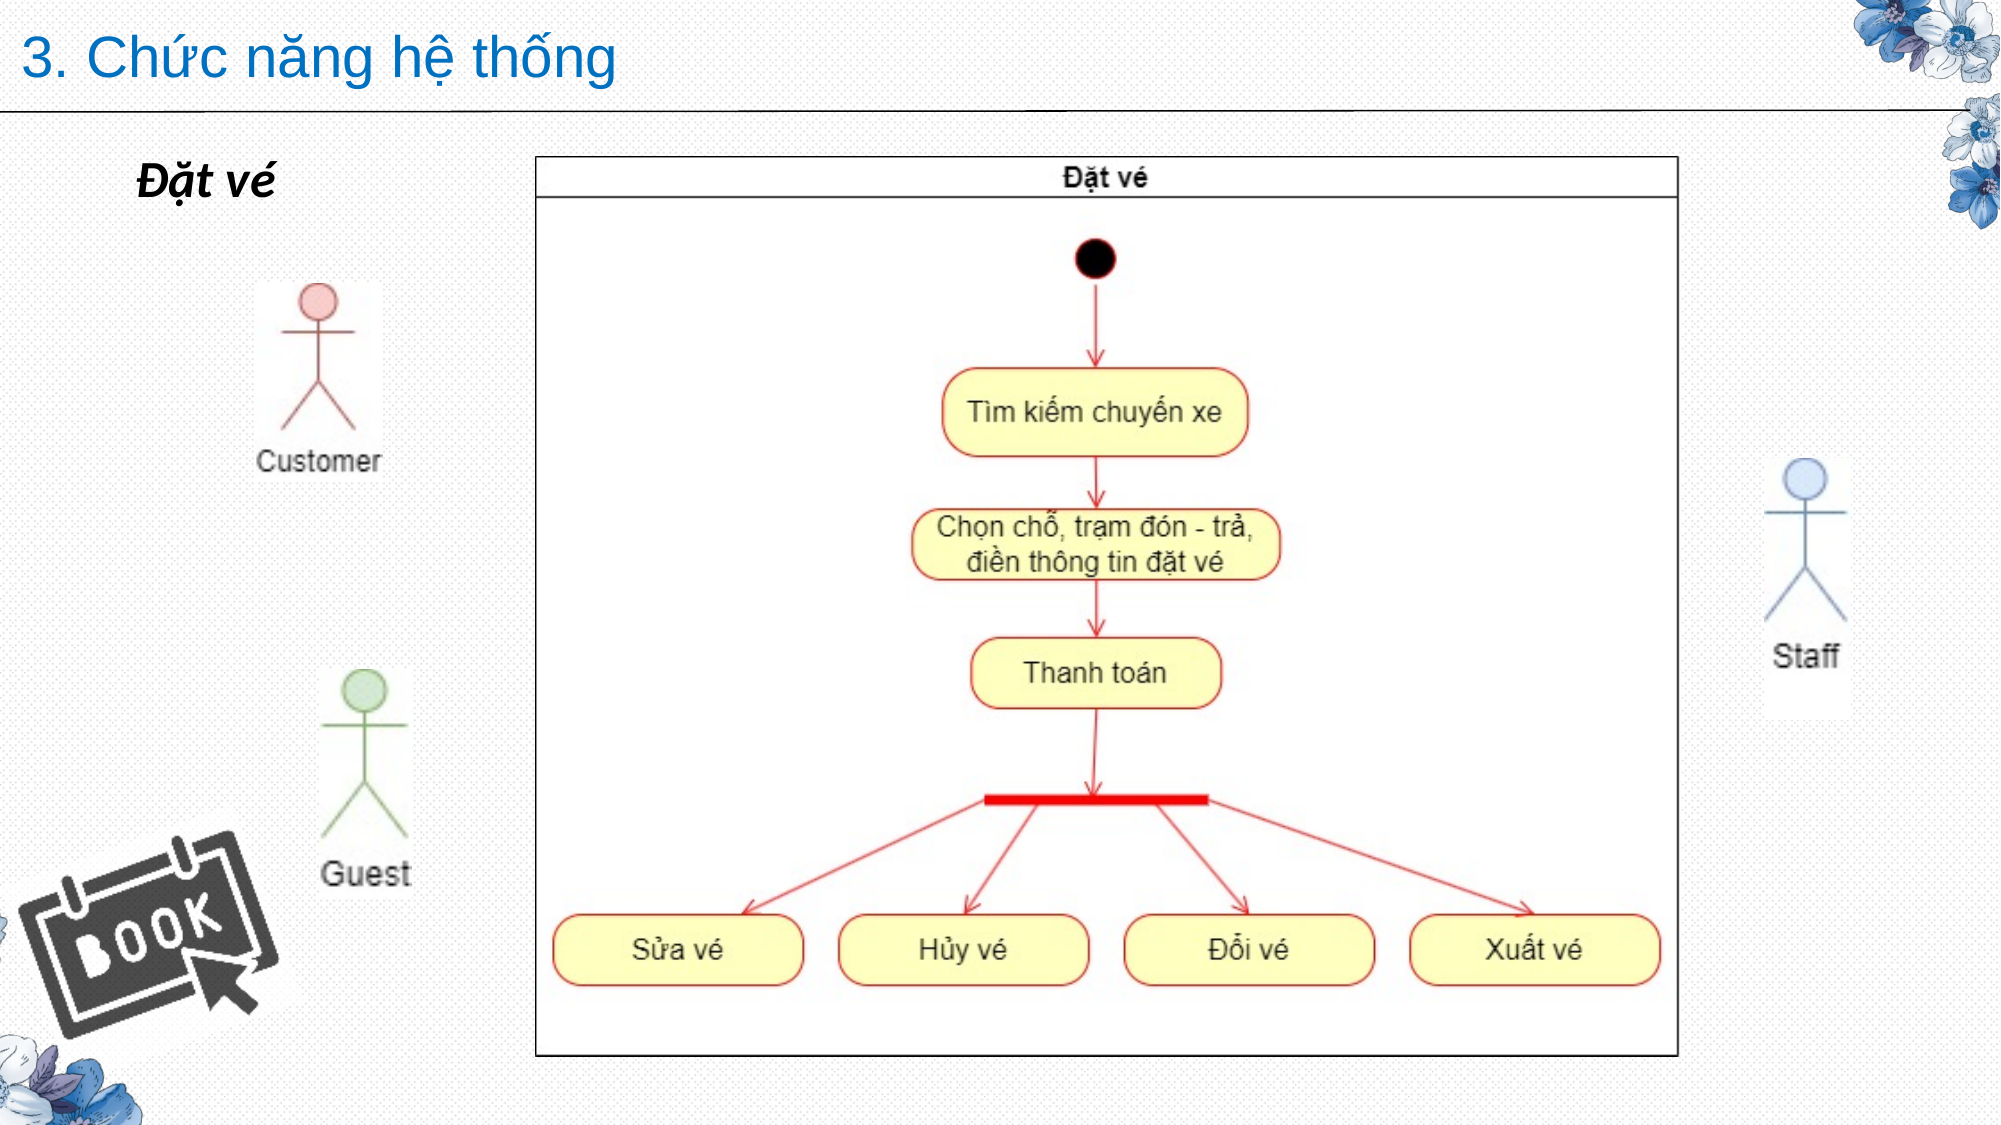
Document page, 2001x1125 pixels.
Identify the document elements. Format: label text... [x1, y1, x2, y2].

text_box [0, 109, 1971, 113]
text_box 3. Chức năng hệ thống [6, 11, 1257, 97]
text_box Đặt vé [44, 124, 912, 216]
picture [0, 0, 2001, 1125]
